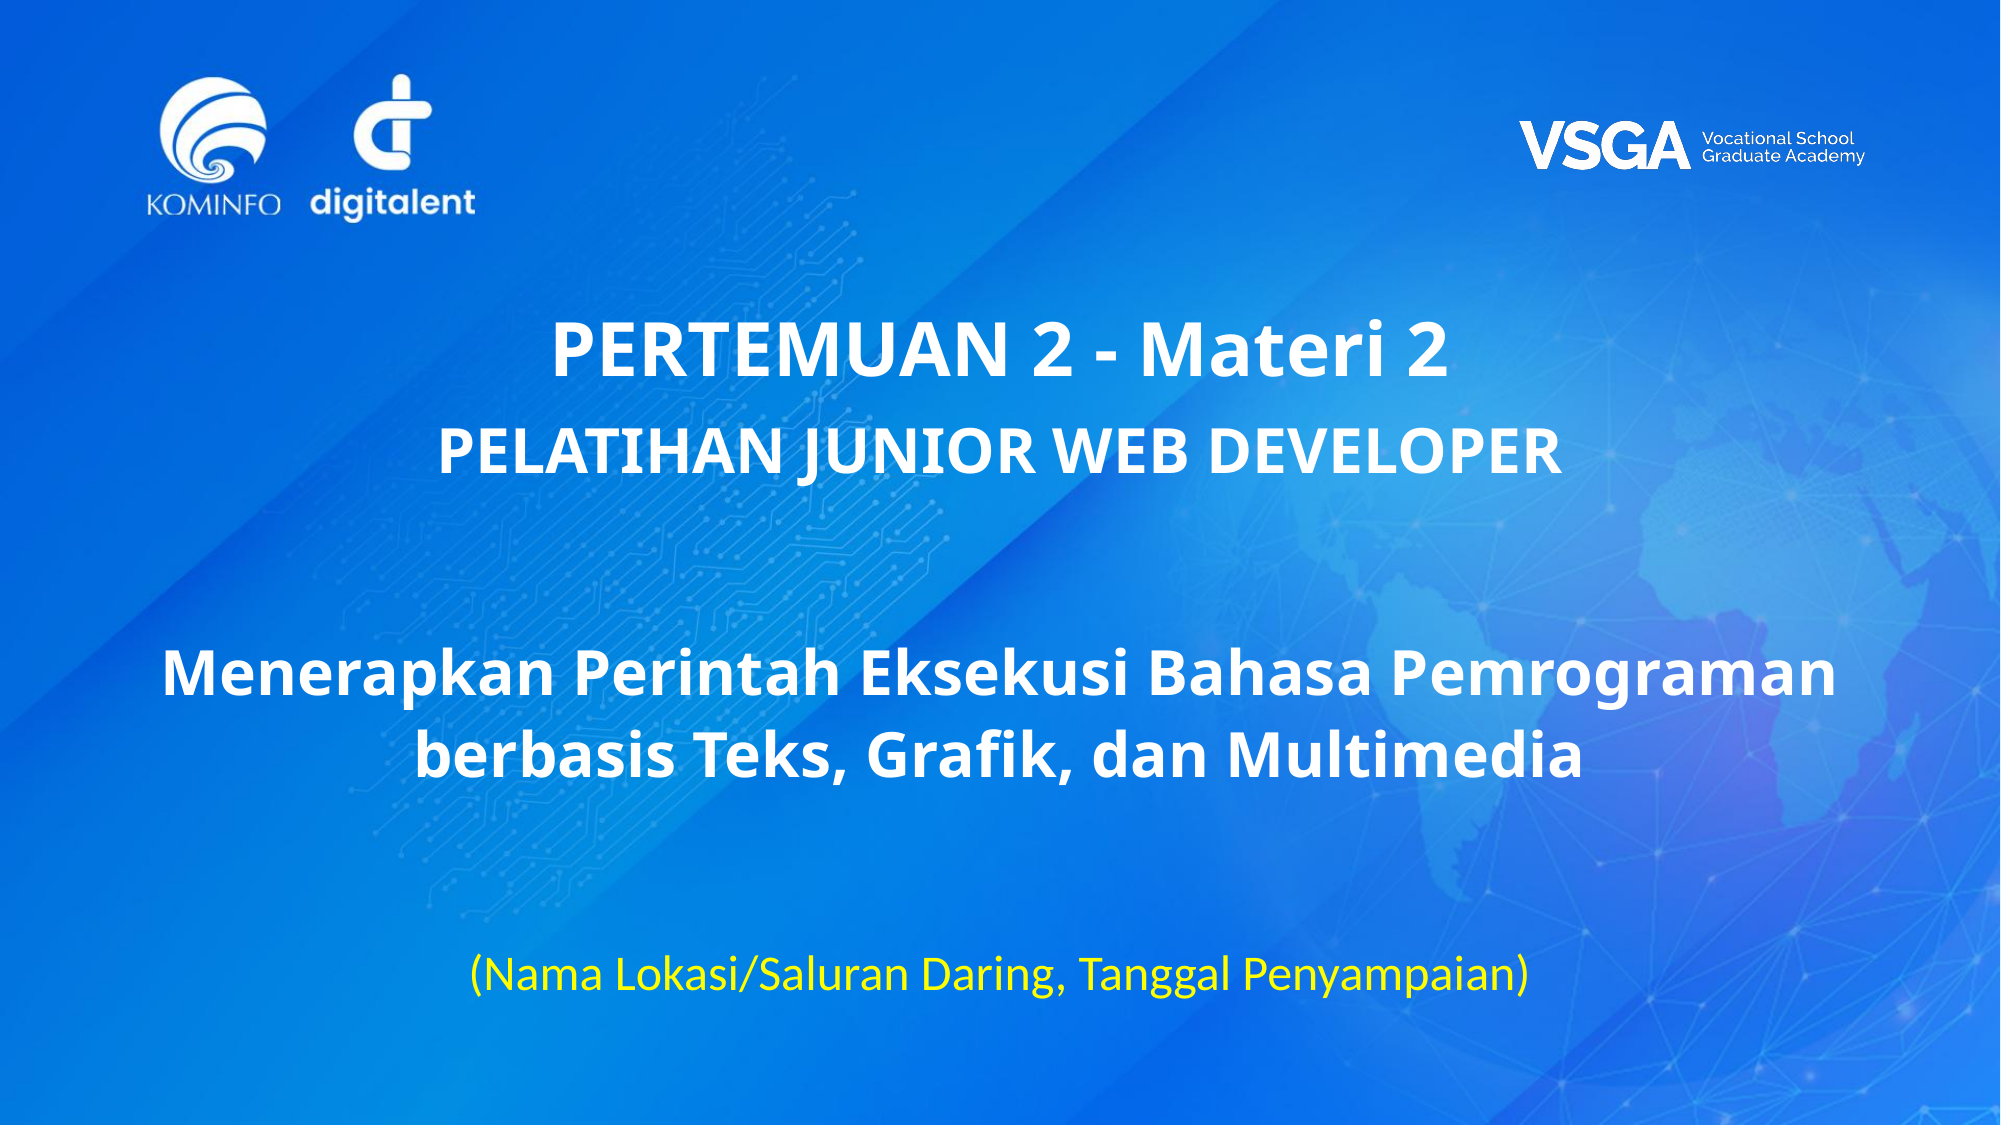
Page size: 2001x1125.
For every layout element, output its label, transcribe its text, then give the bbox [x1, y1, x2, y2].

text_box Menerapkan Perintah Eksekusi Bahasa Pemrograman berbasis Teks, Grafik, dan Multimedia [75, 693, 1925, 798]
picture [0, 0, 2001, 1125]
text_box (Nama Lokasi/Saluran Daring, Tanggal Penyampaian) [337, 926, 1662, 1009]
text_box PERTEMUAN 2 - Materi 2 PELATIHAN JUNIOR WEB DEVELOPER [75, 295, 1925, 494]
